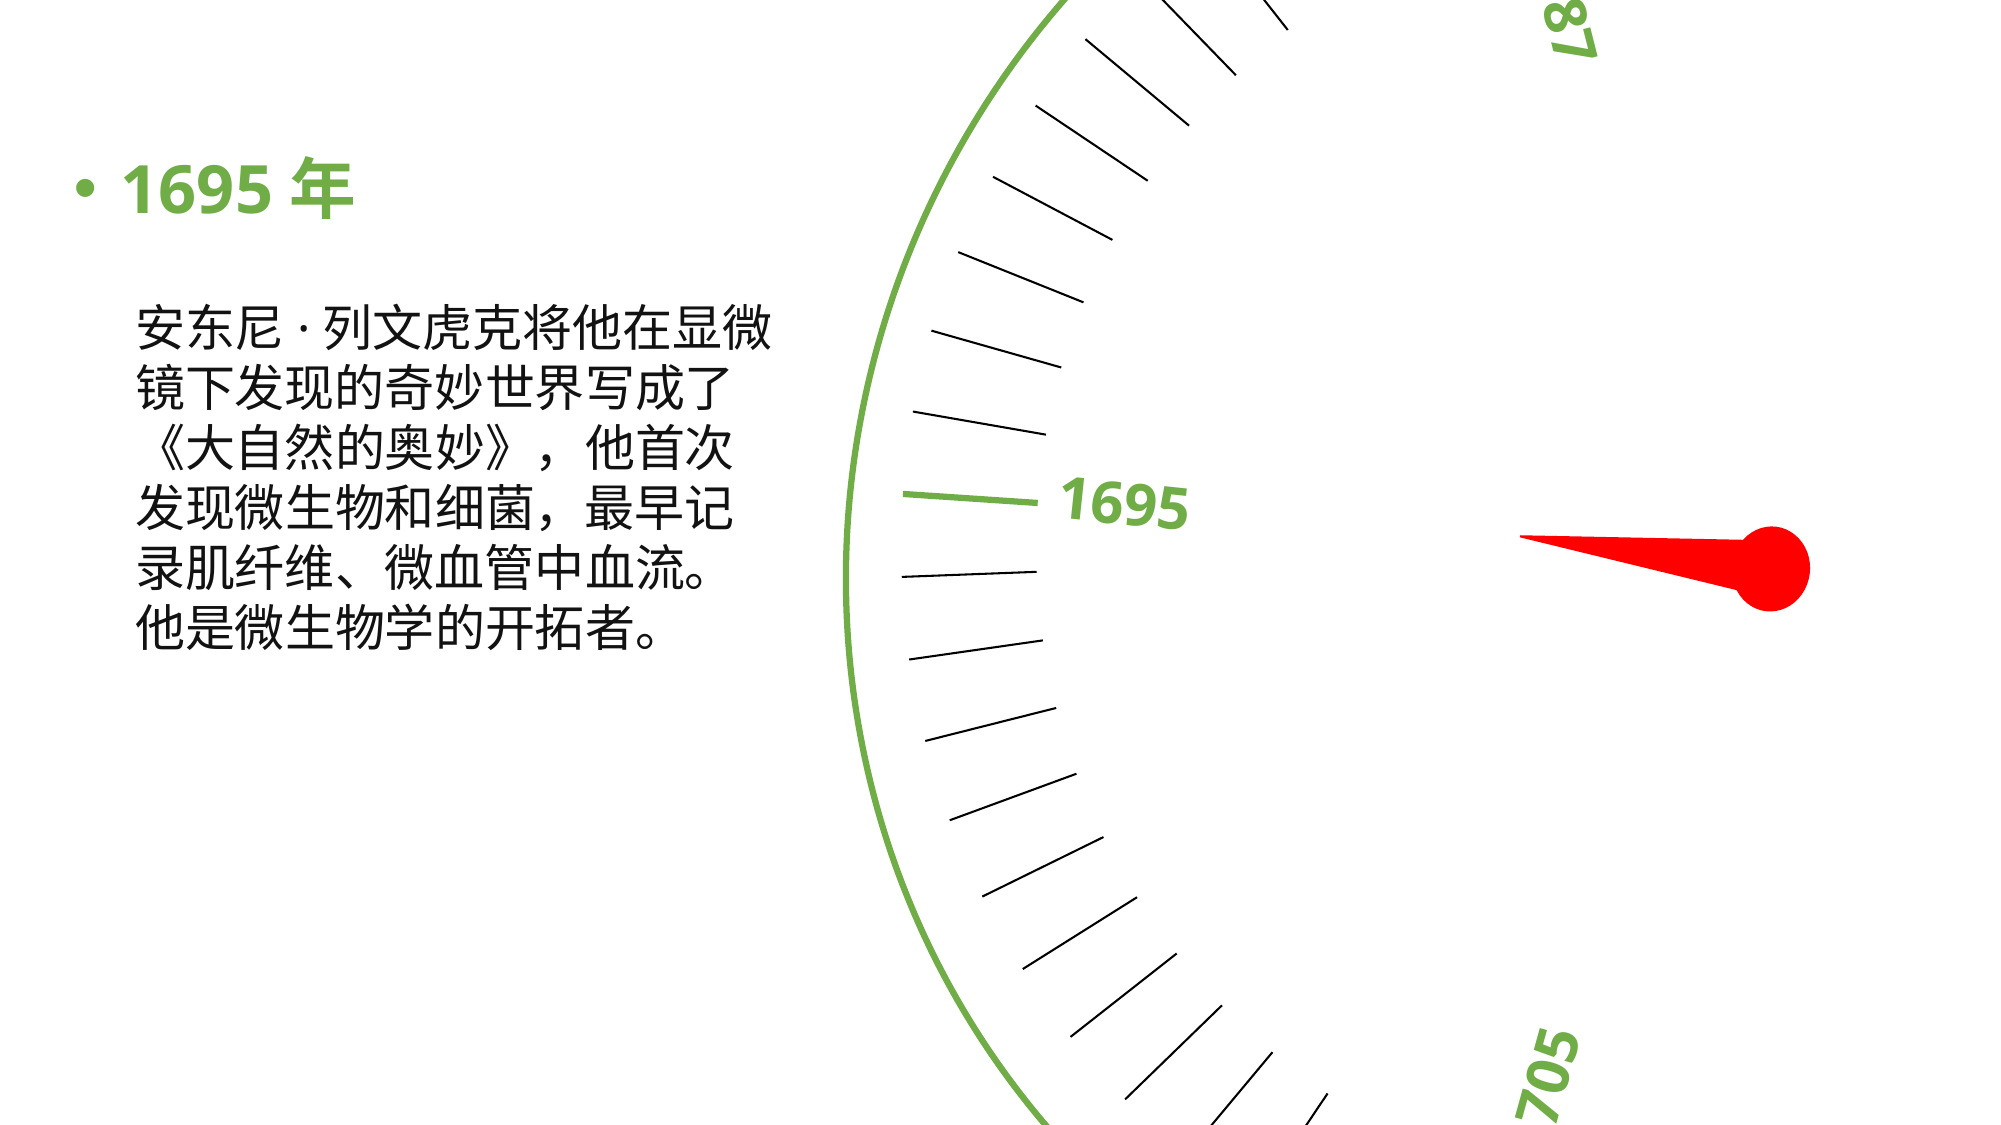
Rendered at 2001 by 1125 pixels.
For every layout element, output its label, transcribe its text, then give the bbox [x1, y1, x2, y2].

text_box 安东尼·列文虎克将他在显微镜下发现的奇妙世界写成了《大自然的奥妙》，他首次发现微生物和细菌，最早记录肌纤维、微血管中血流。他是微生物学的开拓者。 [120, 288, 792, 664]
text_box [1518, 513, 1810, 597]
text_box 1695年 [58, 139, 754, 235]
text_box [853, 0, 2000, 1125]
